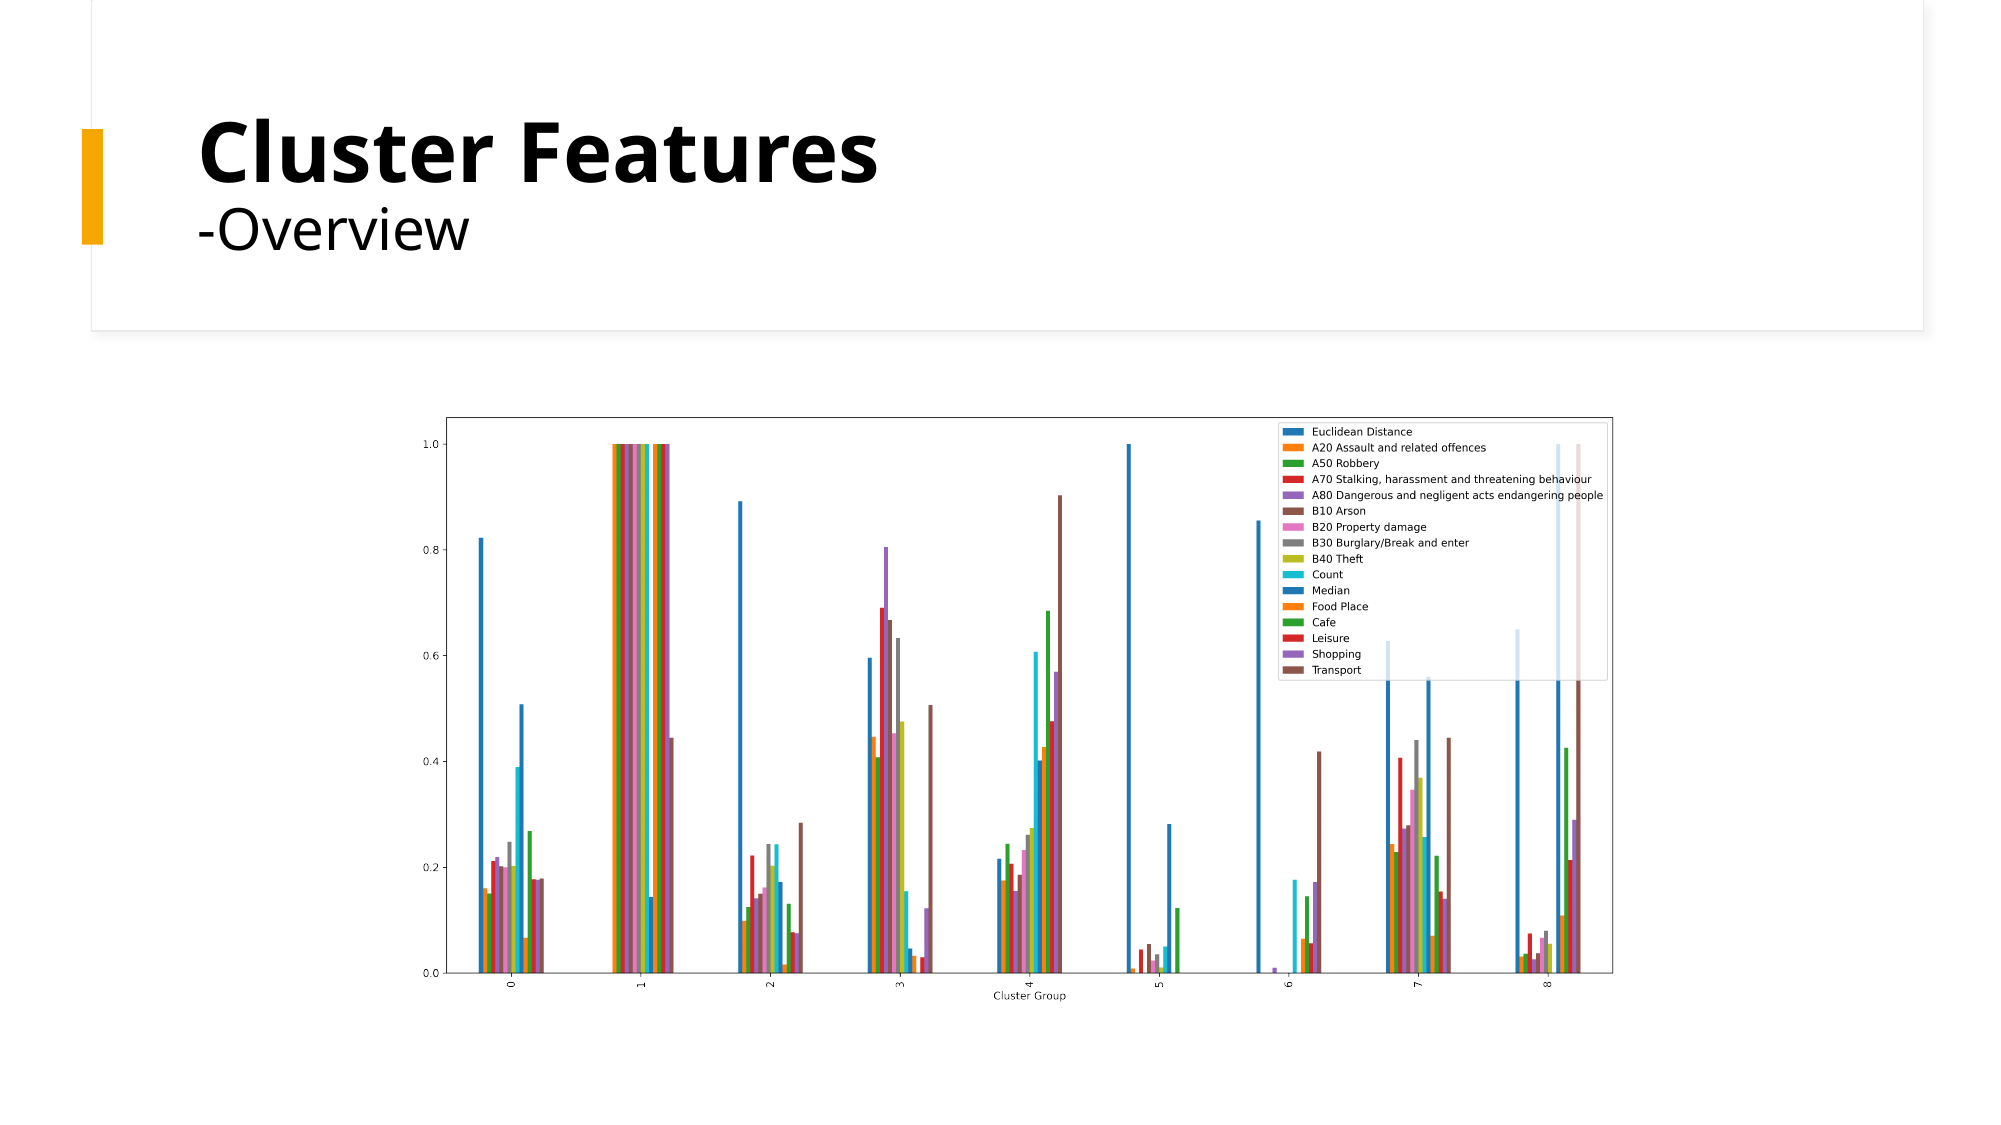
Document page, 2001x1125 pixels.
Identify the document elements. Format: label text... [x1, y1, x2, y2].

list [411, 406, 1624, 1013]
title Cluster Features -Overview [183, 90, 1851, 284]
